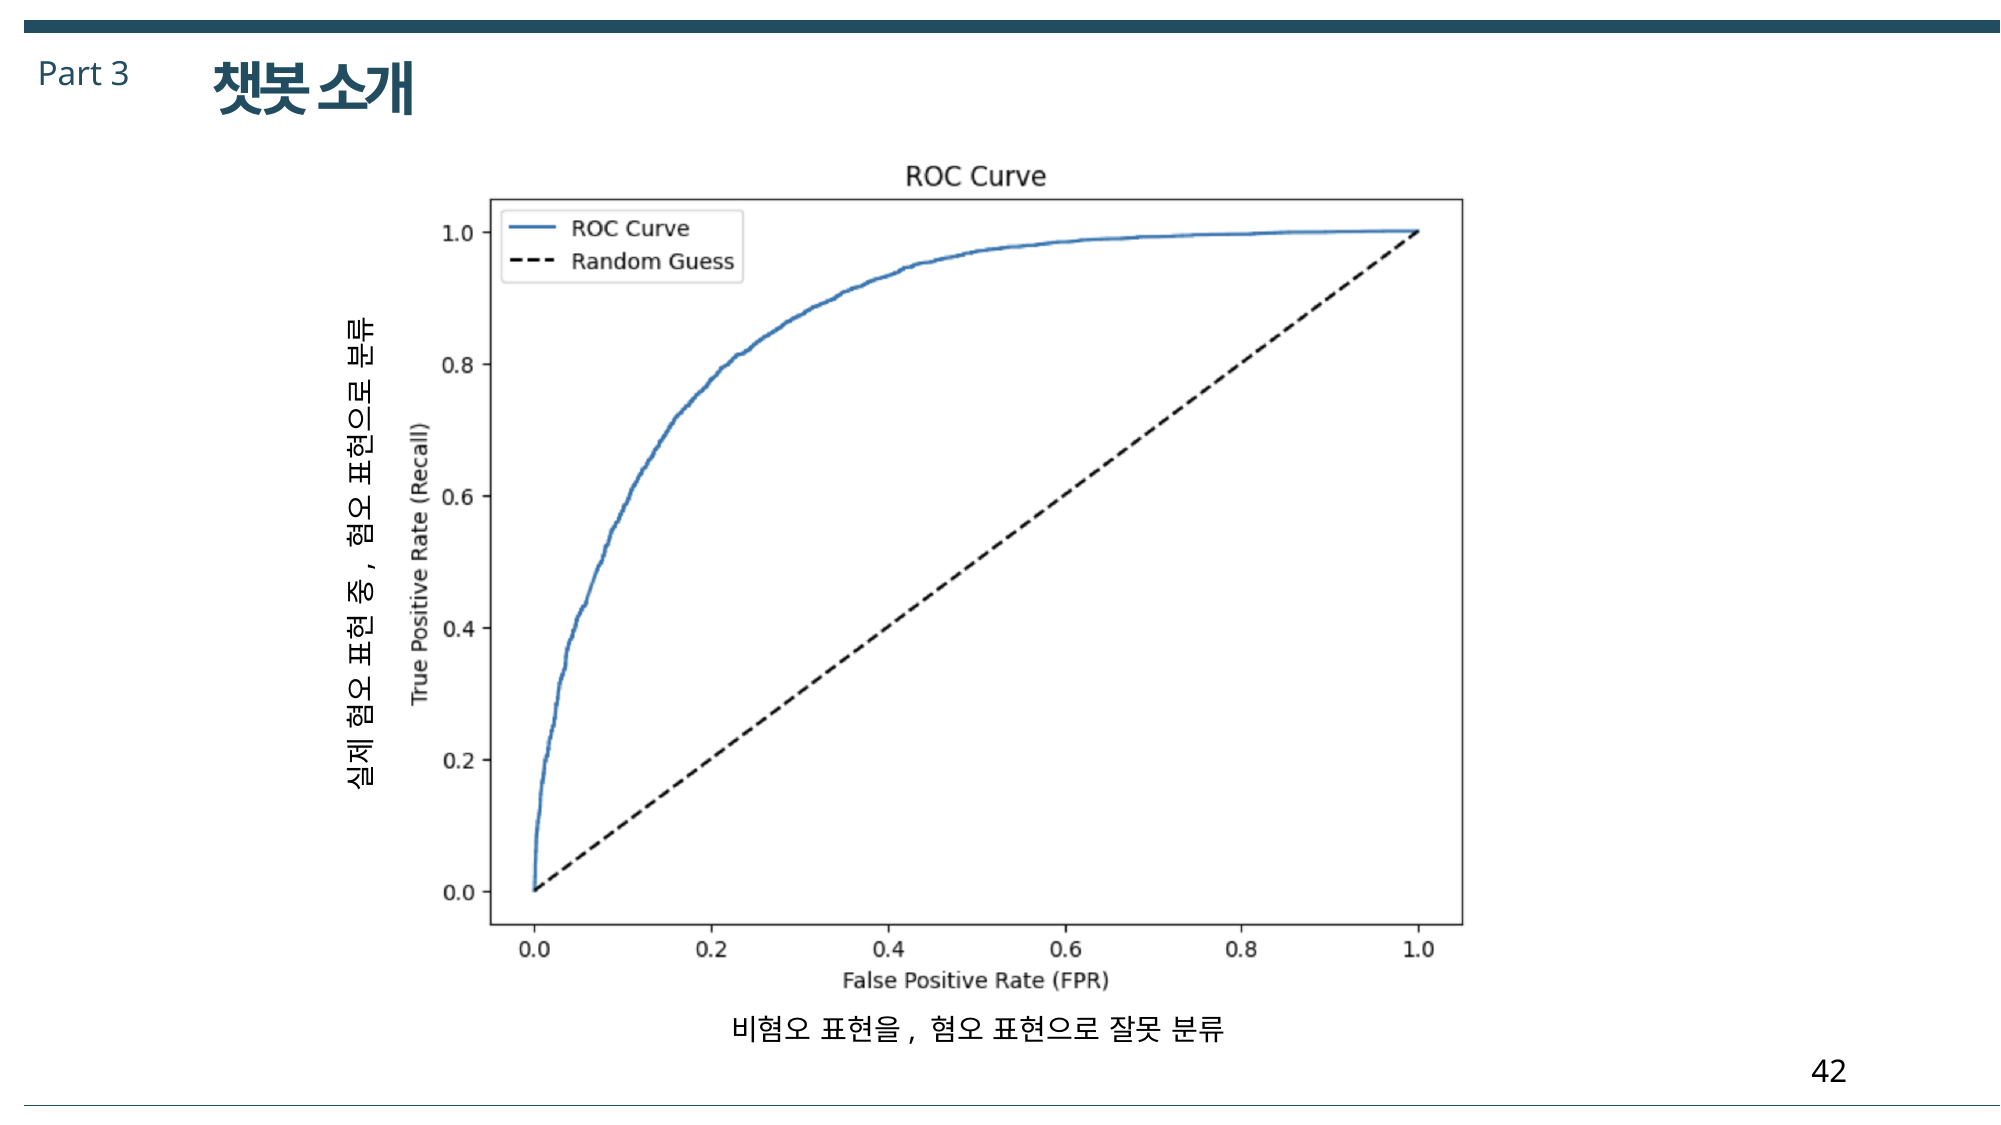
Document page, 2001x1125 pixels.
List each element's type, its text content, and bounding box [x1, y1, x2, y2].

text_box Part 3 [22, 44, 145, 100]
picture [386, 148, 1535, 1001]
text_box 챗봇 소개 [197, 44, 433, 130]
text_box 비혐오 표현을, 혐오 표현으로 잘못 분류 [716, 1004, 1249, 1055]
text_box 실제 혐오 표현 중, 혐오 표현으로 분류 [334, 301, 385, 807]
slide_number 42 [1432, 1042, 1863, 1103]
